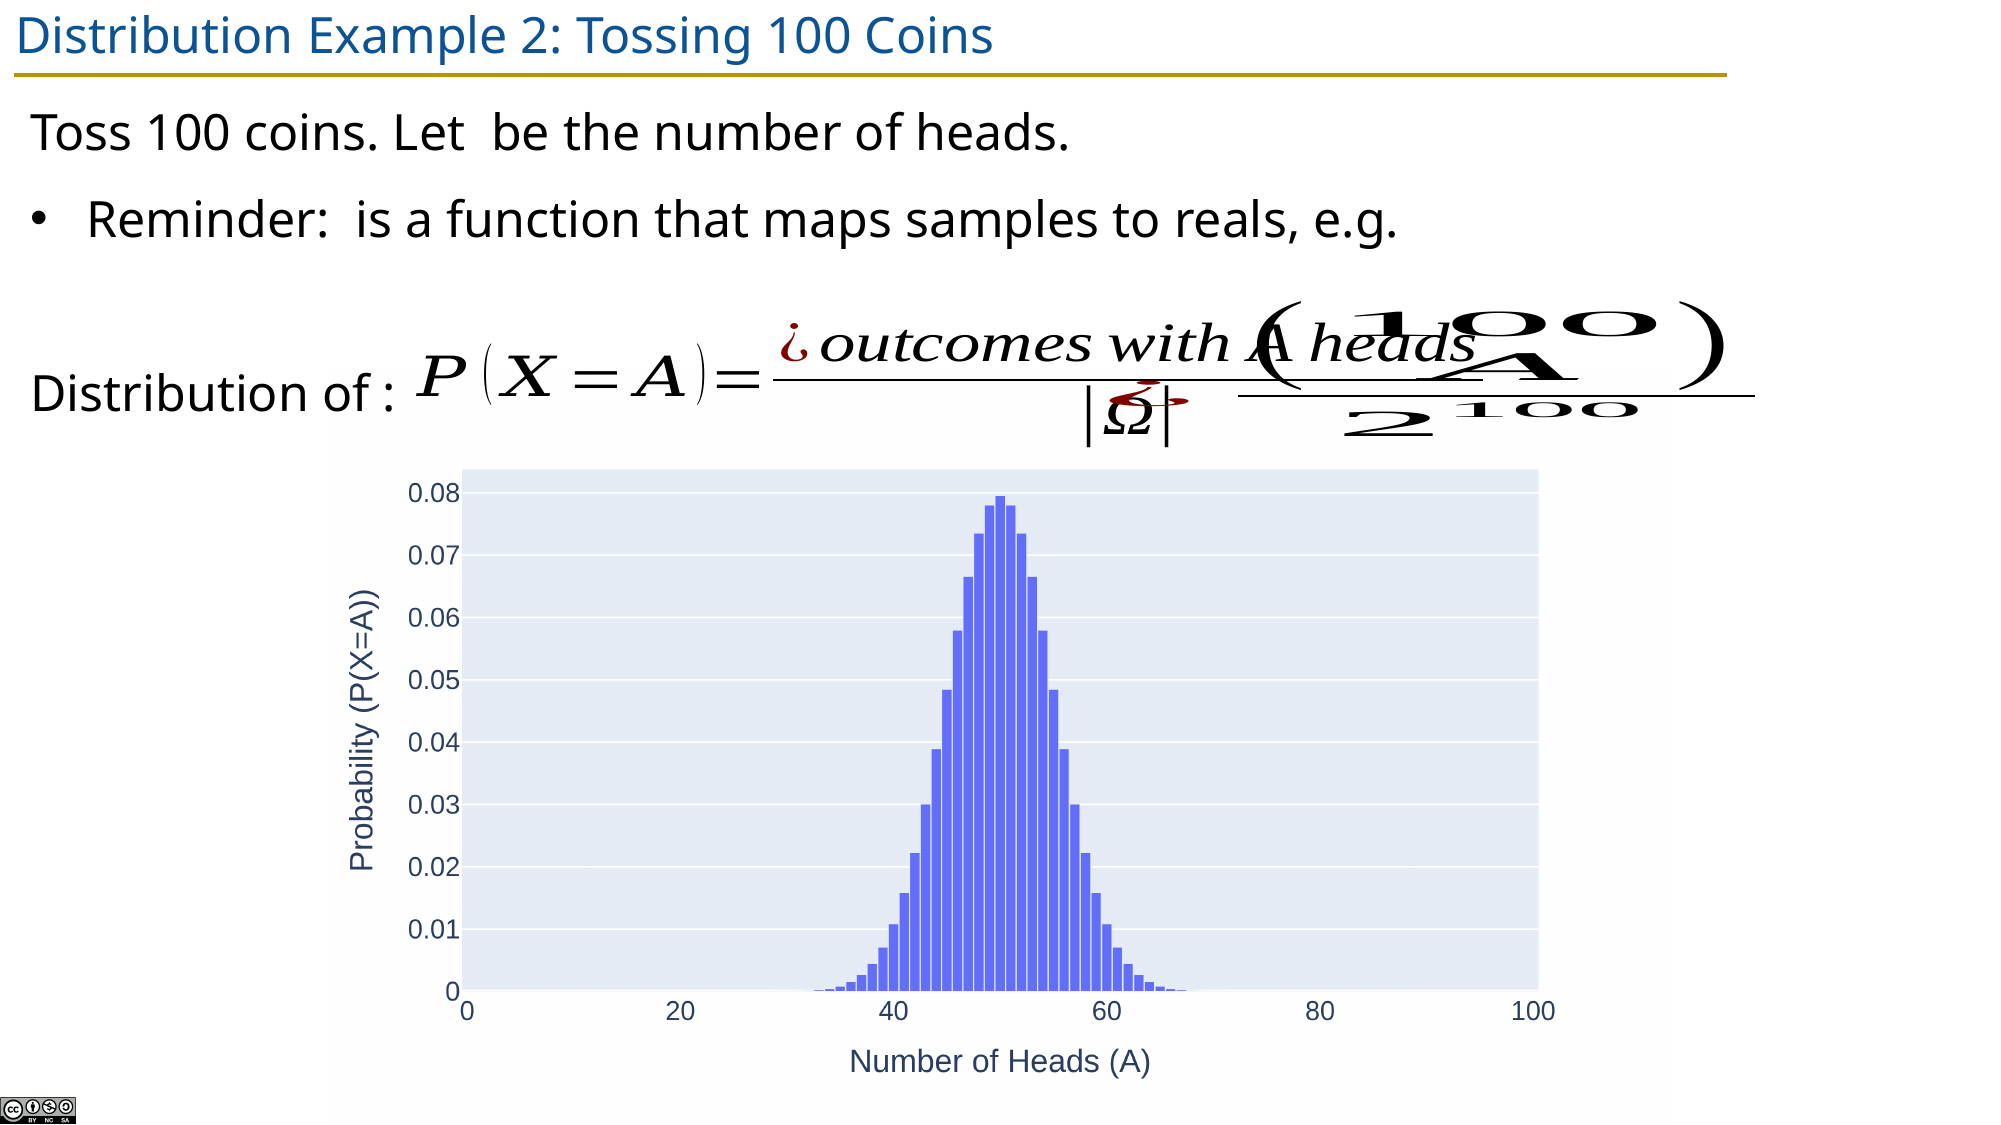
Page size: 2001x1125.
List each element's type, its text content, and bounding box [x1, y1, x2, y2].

picture [0, 1097, 76, 1124]
title Distribution Example 2: Tossing 100 Coins [0, 0, 1725, 75]
picture [326, 368, 1674, 1125]
